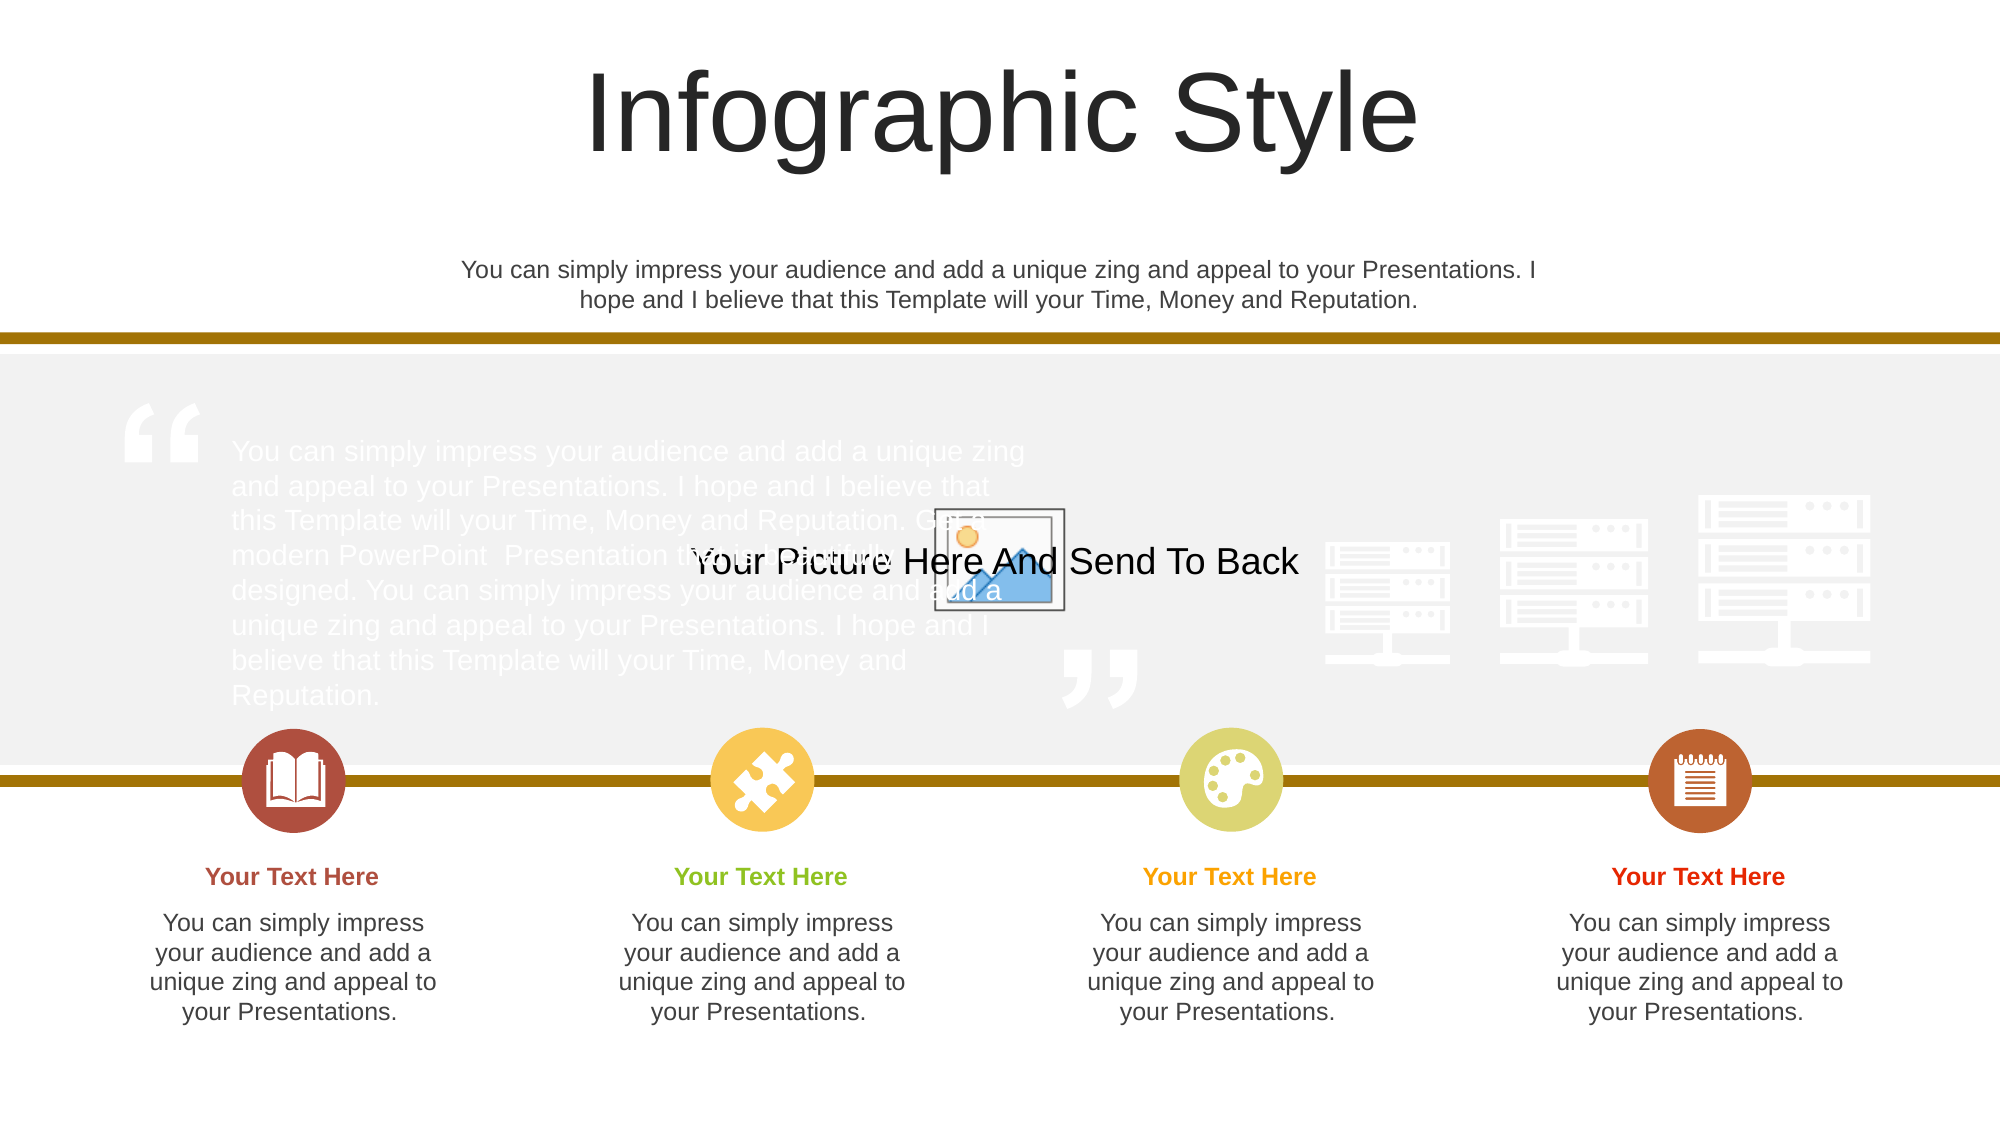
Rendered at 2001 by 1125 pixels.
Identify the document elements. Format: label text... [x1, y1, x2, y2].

text_box [731, 765, 797, 815]
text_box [1537, 853, 1864, 1035]
text_box [709, 765, 816, 833]
picture [0, 354, 2000, 765]
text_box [599, 853, 926, 1035]
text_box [1068, 853, 1395, 1035]
list Infographic Style [53, 55, 1952, 175]
text_box [1647, 765, 1754, 835]
text_box [265, 765, 327, 809]
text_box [130, 853, 457, 1035]
text_box [1202, 765, 1265, 809]
text_box [1673, 765, 1728, 808]
text_box You can simply impress your audience and add a unique zing and appeal to your Presentations. I hope and I believe that this Template will your Time, Money and Reputation. [427, 246, 1573, 322]
text_box [240, 765, 347, 834]
text_box [1178, 765, 1285, 833]
